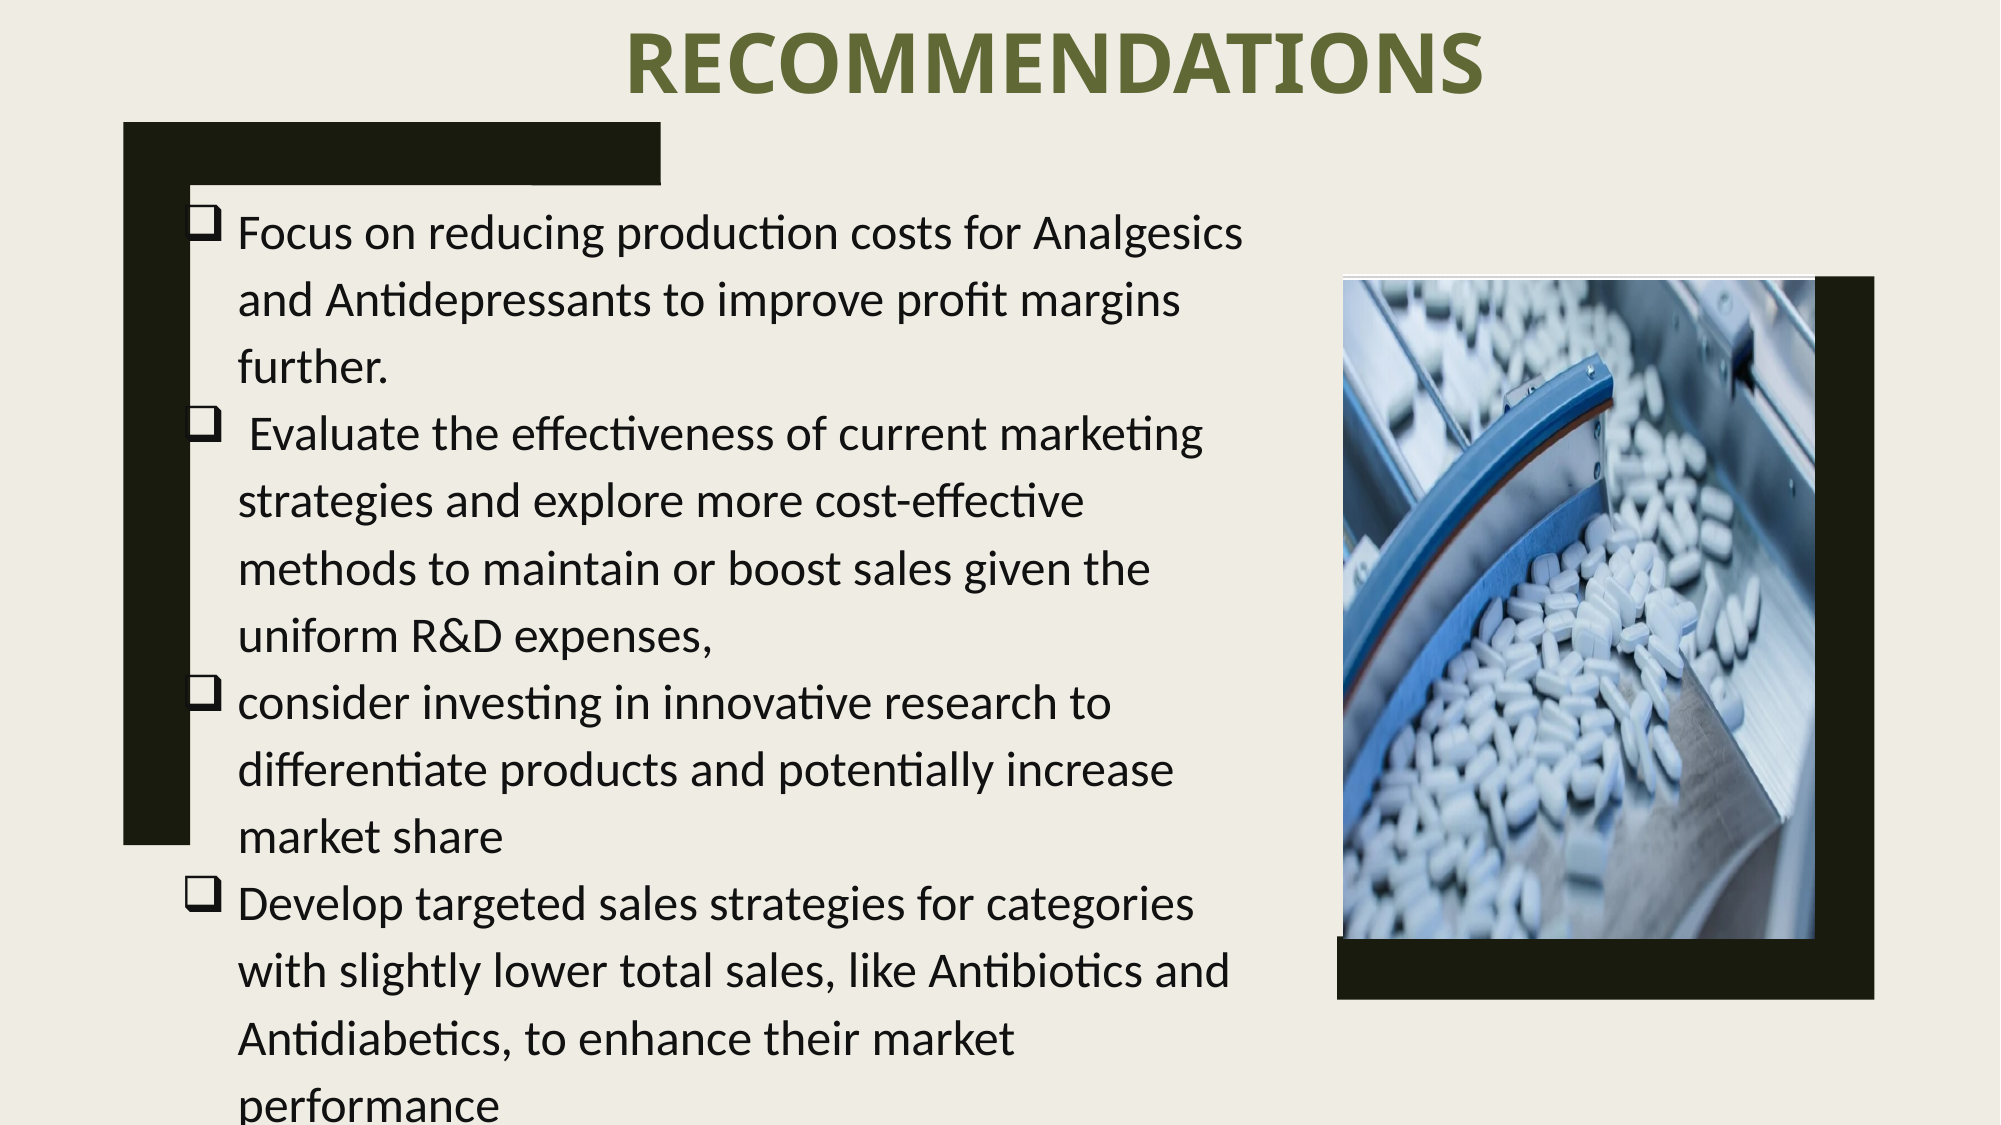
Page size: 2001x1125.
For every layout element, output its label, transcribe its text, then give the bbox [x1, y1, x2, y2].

picture [1343, 274, 1815, 939]
subtitle Focus on reducing production costs for Analgesics and Antidepressants to improve profit margins further. Evaluate the effectiveness of current marketing strategies and explore more cost-effective methods to maintain or boost sales given the uniform R&D expenses, consider investing in innovative research to differentiate products and potentially increase market share Develop targeted sales strategies for categories with slightly lower total sales, like Antibiotics and Antidiabetics, to enhance their market performance [166, 184, 1285, 939]
title recommendations [197, 0, 1934, 120]
